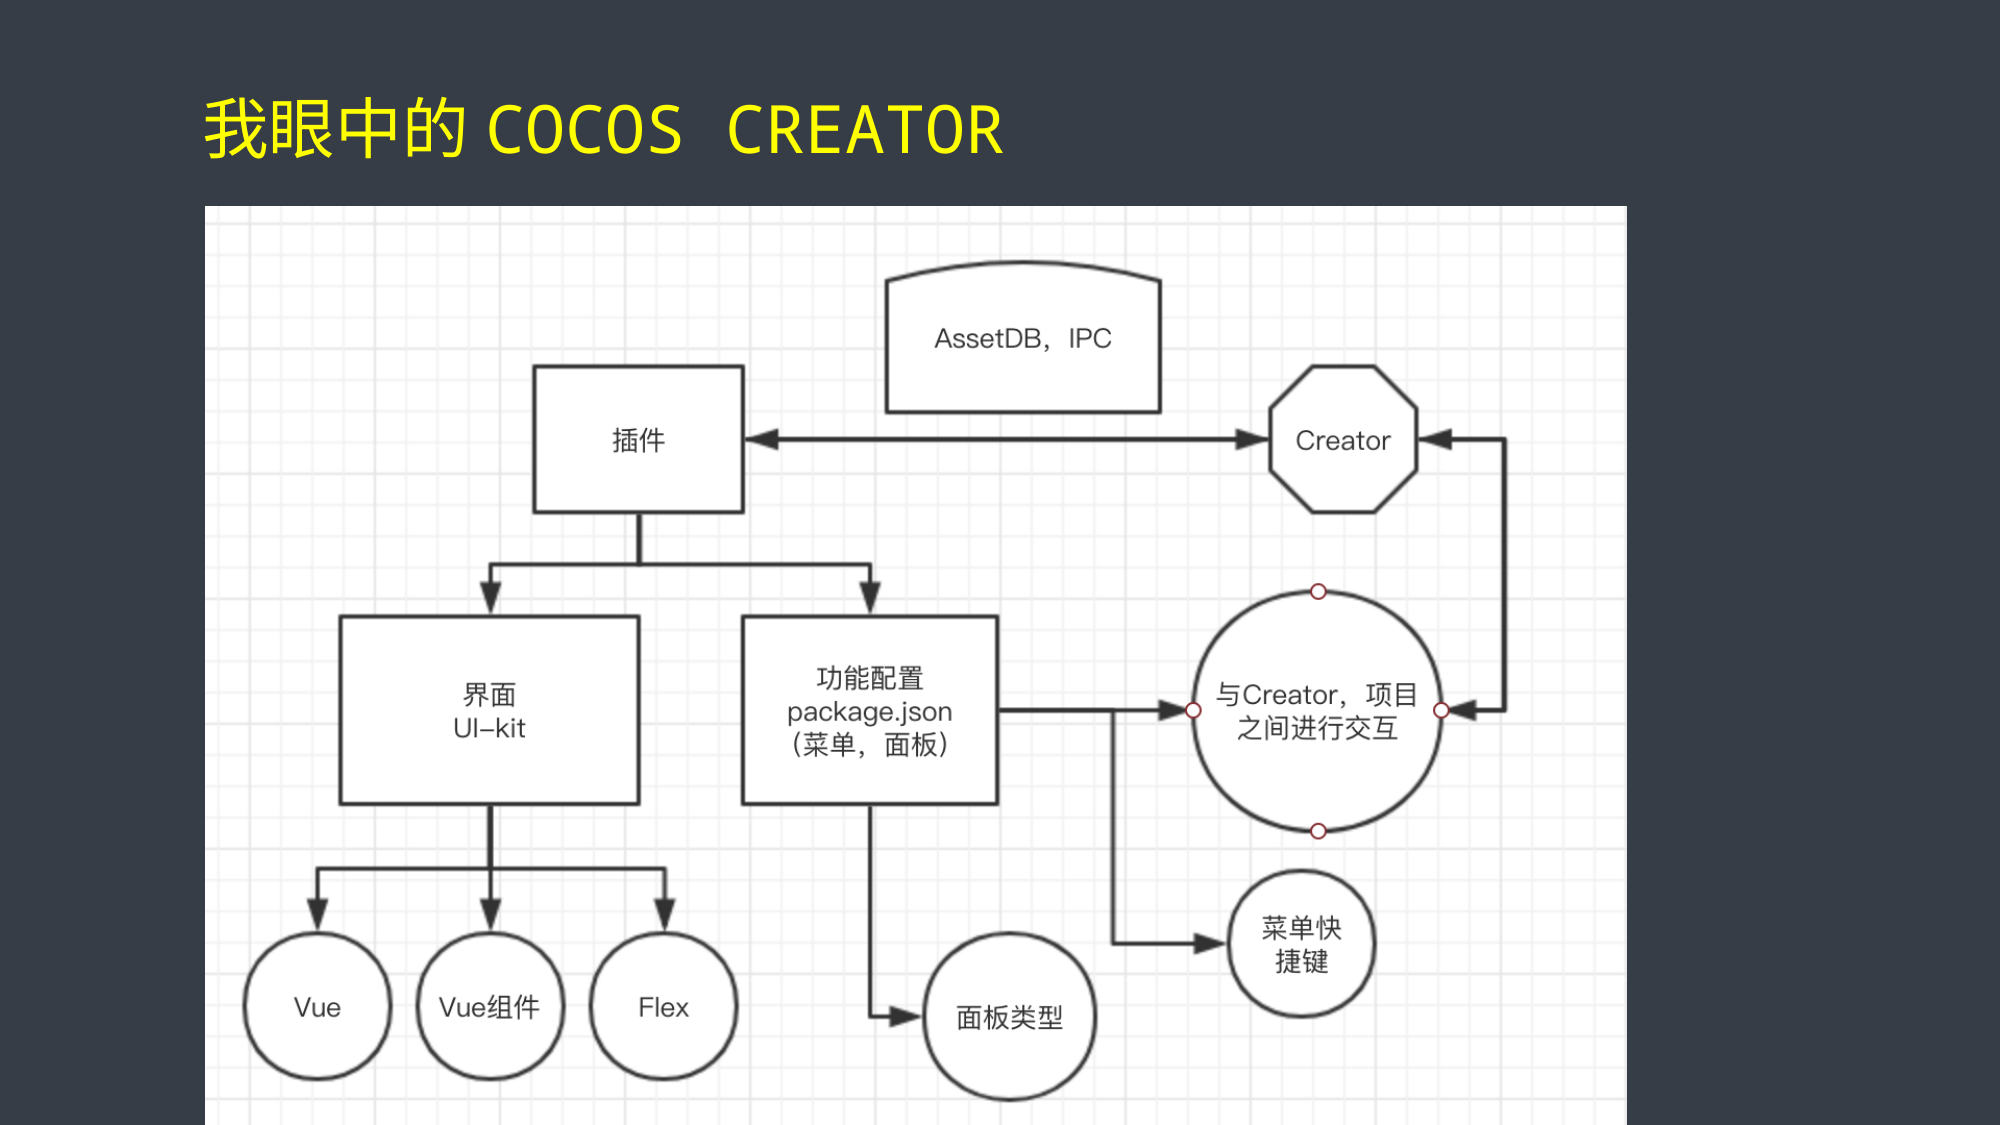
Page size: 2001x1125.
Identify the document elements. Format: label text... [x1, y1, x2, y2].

title 我眼中的cocos creator [187, 0, 1813, 283]
picture [205, 205, 1627, 1125]
